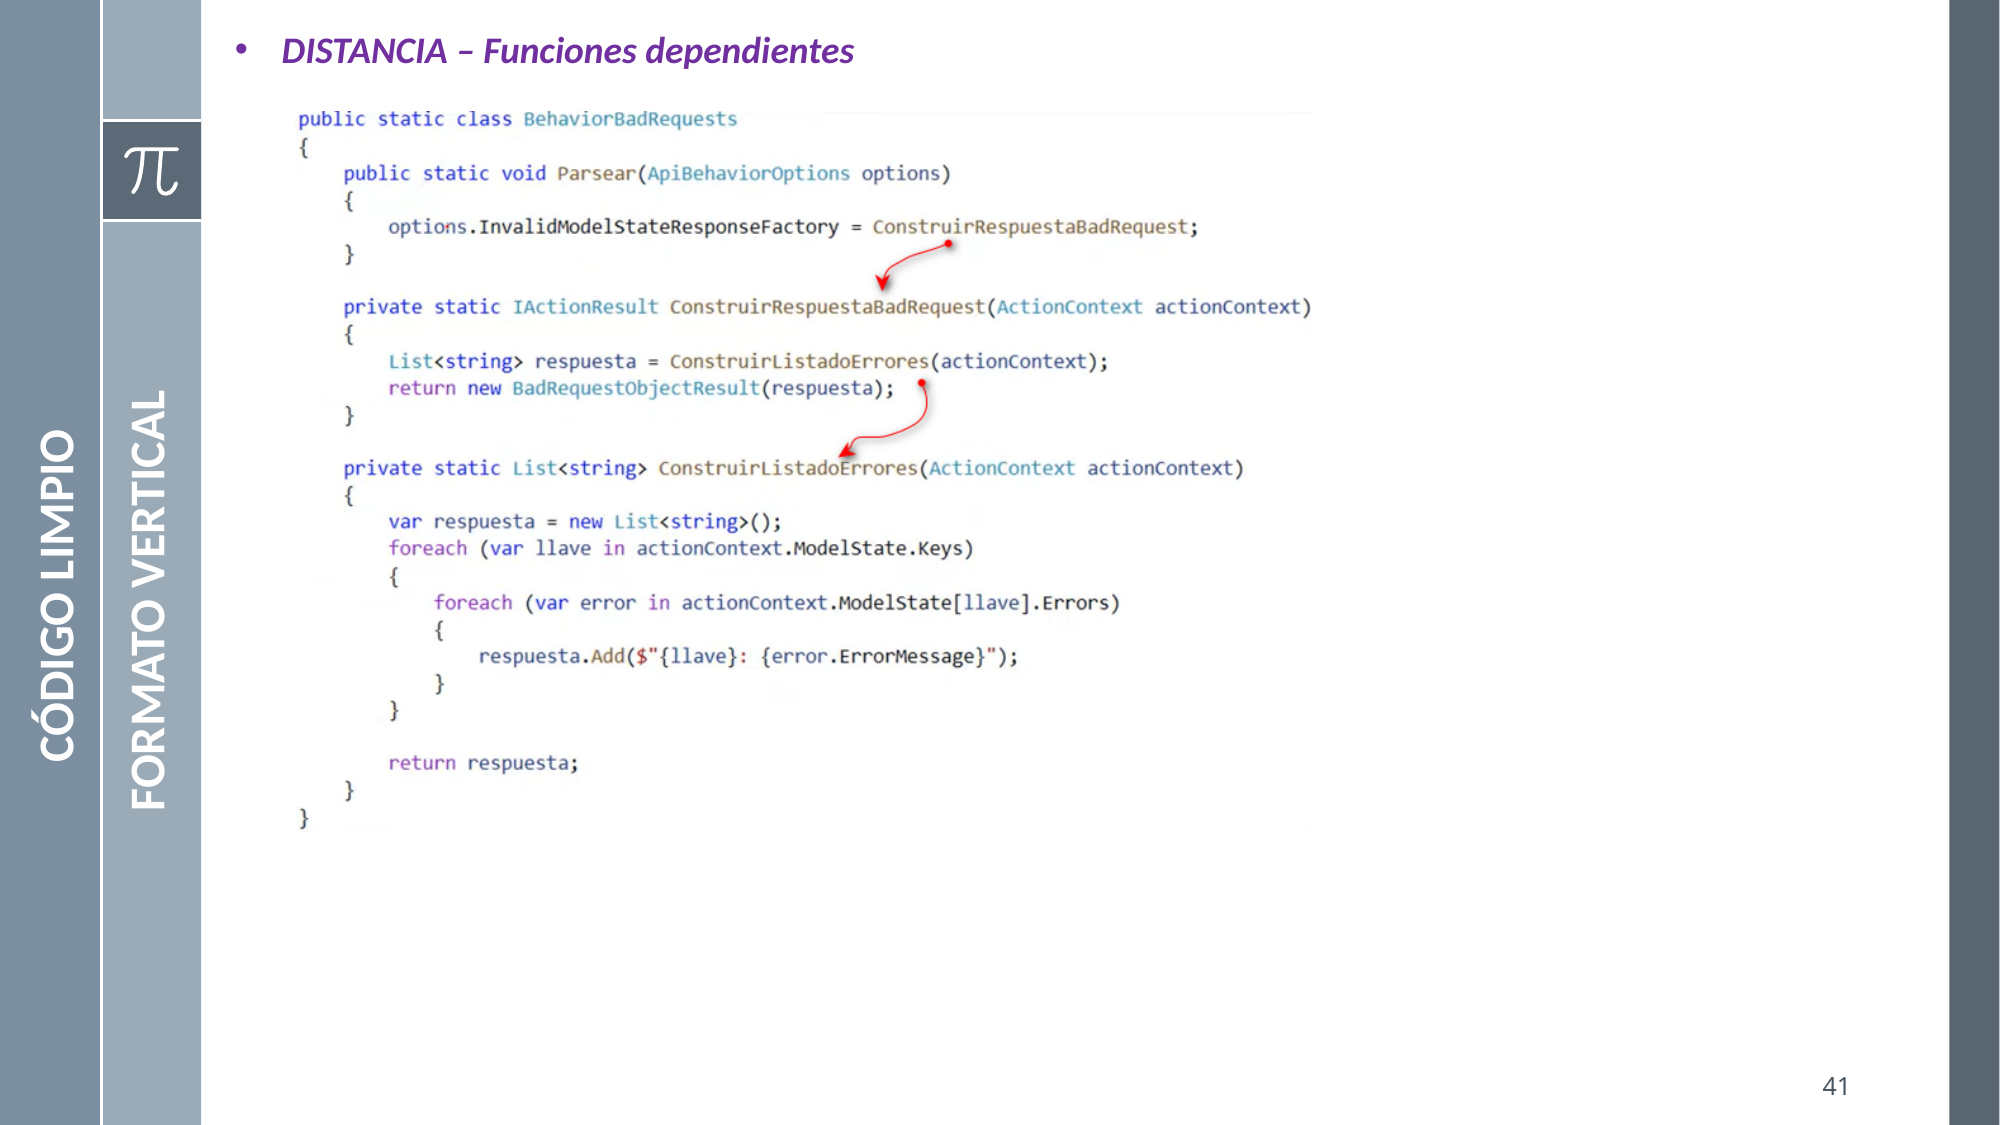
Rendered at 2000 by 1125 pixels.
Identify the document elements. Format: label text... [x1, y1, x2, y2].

text_box FORMATO VERTICAL [106, 375, 182, 826]
picture [295, 111, 1314, 832]
text_box CÓDIGO LIMPIO [16, 414, 91, 778]
slide_number 41 [1766, 1057, 1867, 1118]
text_box DISTANCIA – Funciones dependientes [220, 19, 1473, 79]
